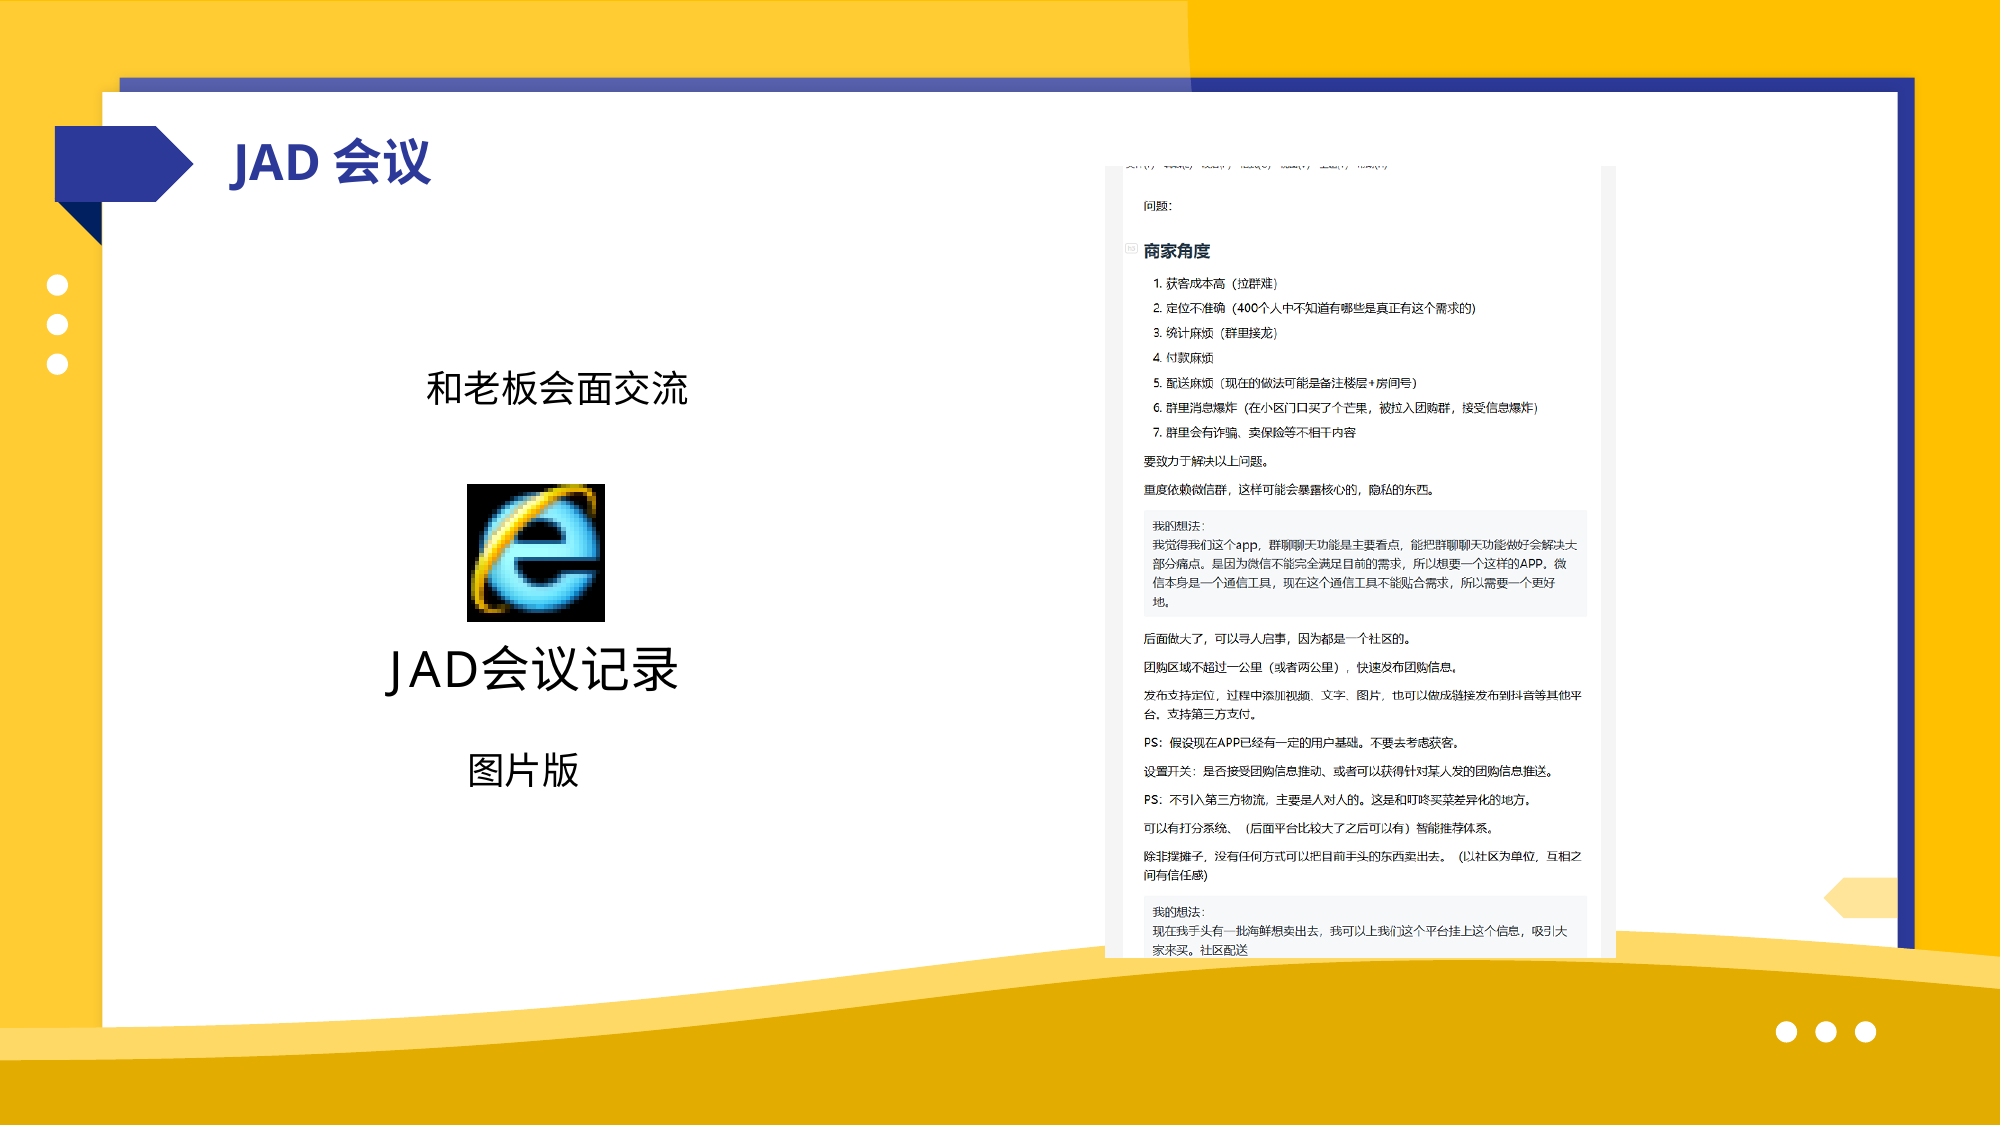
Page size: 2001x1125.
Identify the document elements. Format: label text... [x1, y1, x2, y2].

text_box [333, 484, 734, 848]
picture [1105, 166, 1616, 958]
text_box 和老板会面交流 [411, 357, 778, 418]
text_box JAD会议 [218, 122, 448, 198]
